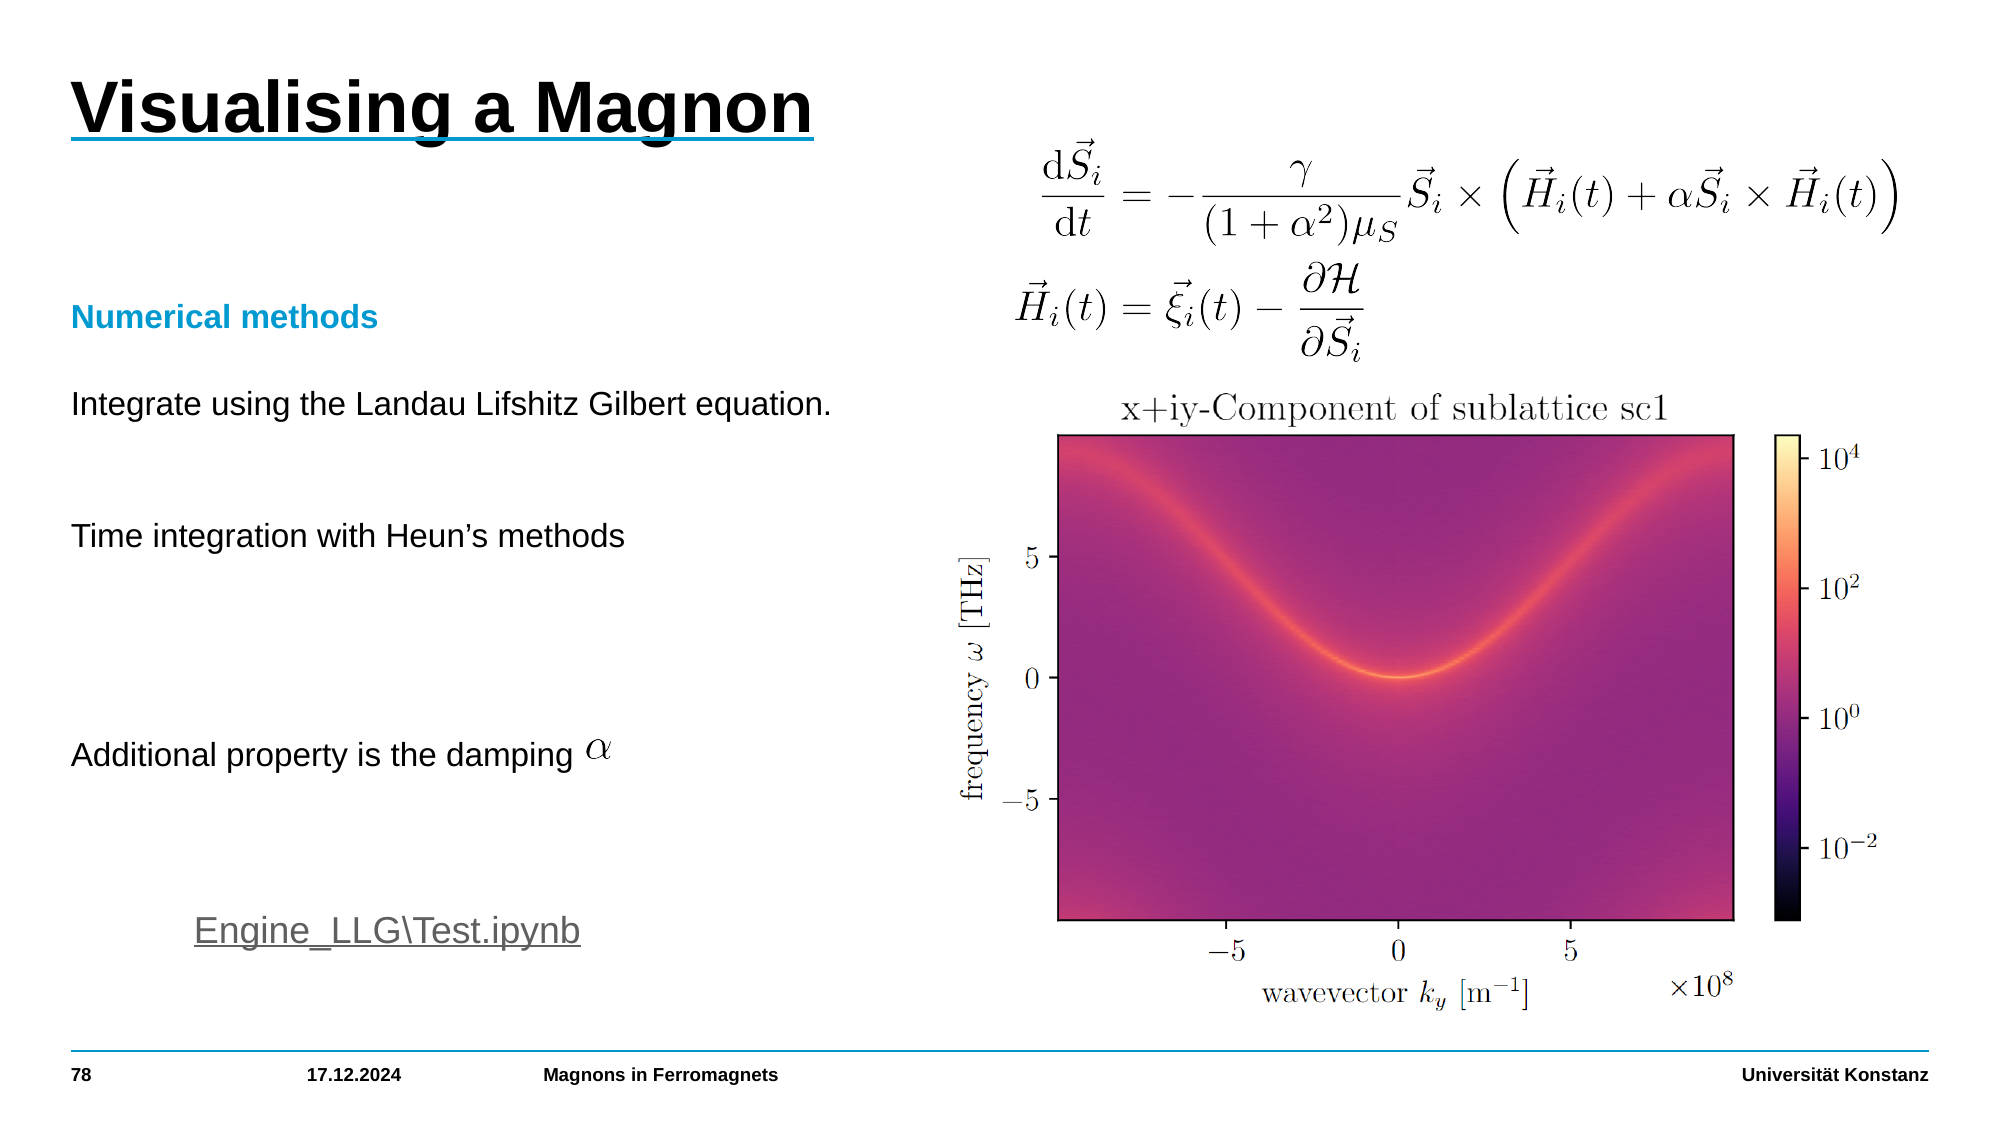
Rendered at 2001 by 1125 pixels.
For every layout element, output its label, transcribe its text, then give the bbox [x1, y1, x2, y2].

picture [952, 385, 1884, 1017]
slide_number 78 [70, 1058, 276, 1094]
picture [1015, 138, 1897, 363]
list Numerical methods Integrate using the Landau Lifshitz Gilbert equation. Time integration with Heun’s methods Additional property is the damping [70, 290, 985, 964]
title Visualising a Magnon [70, 66, 1457, 268]
picture [586, 739, 611, 759]
footer Magnons in Ferromagnets [543, 1058, 1489, 1094]
text_box Engine_LLG\Test.ipynb [179, 898, 596, 958]
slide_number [306, 1058, 512, 1094]
